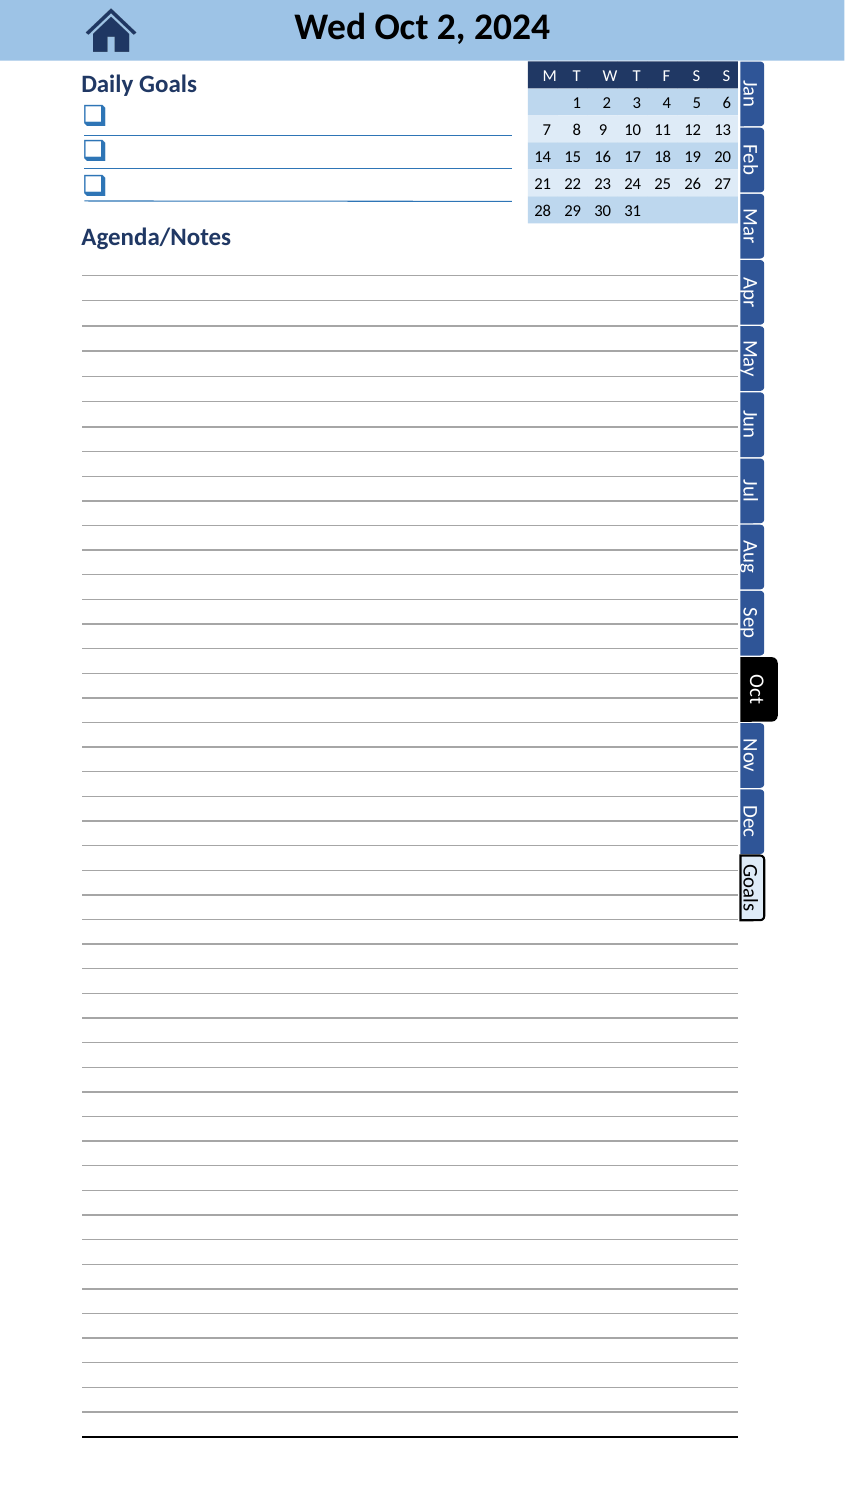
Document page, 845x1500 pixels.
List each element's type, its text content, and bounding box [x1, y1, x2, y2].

list Wed Oct 2, 2024 [190, 0, 655, 61]
picture [82, 1, 140, 59]
